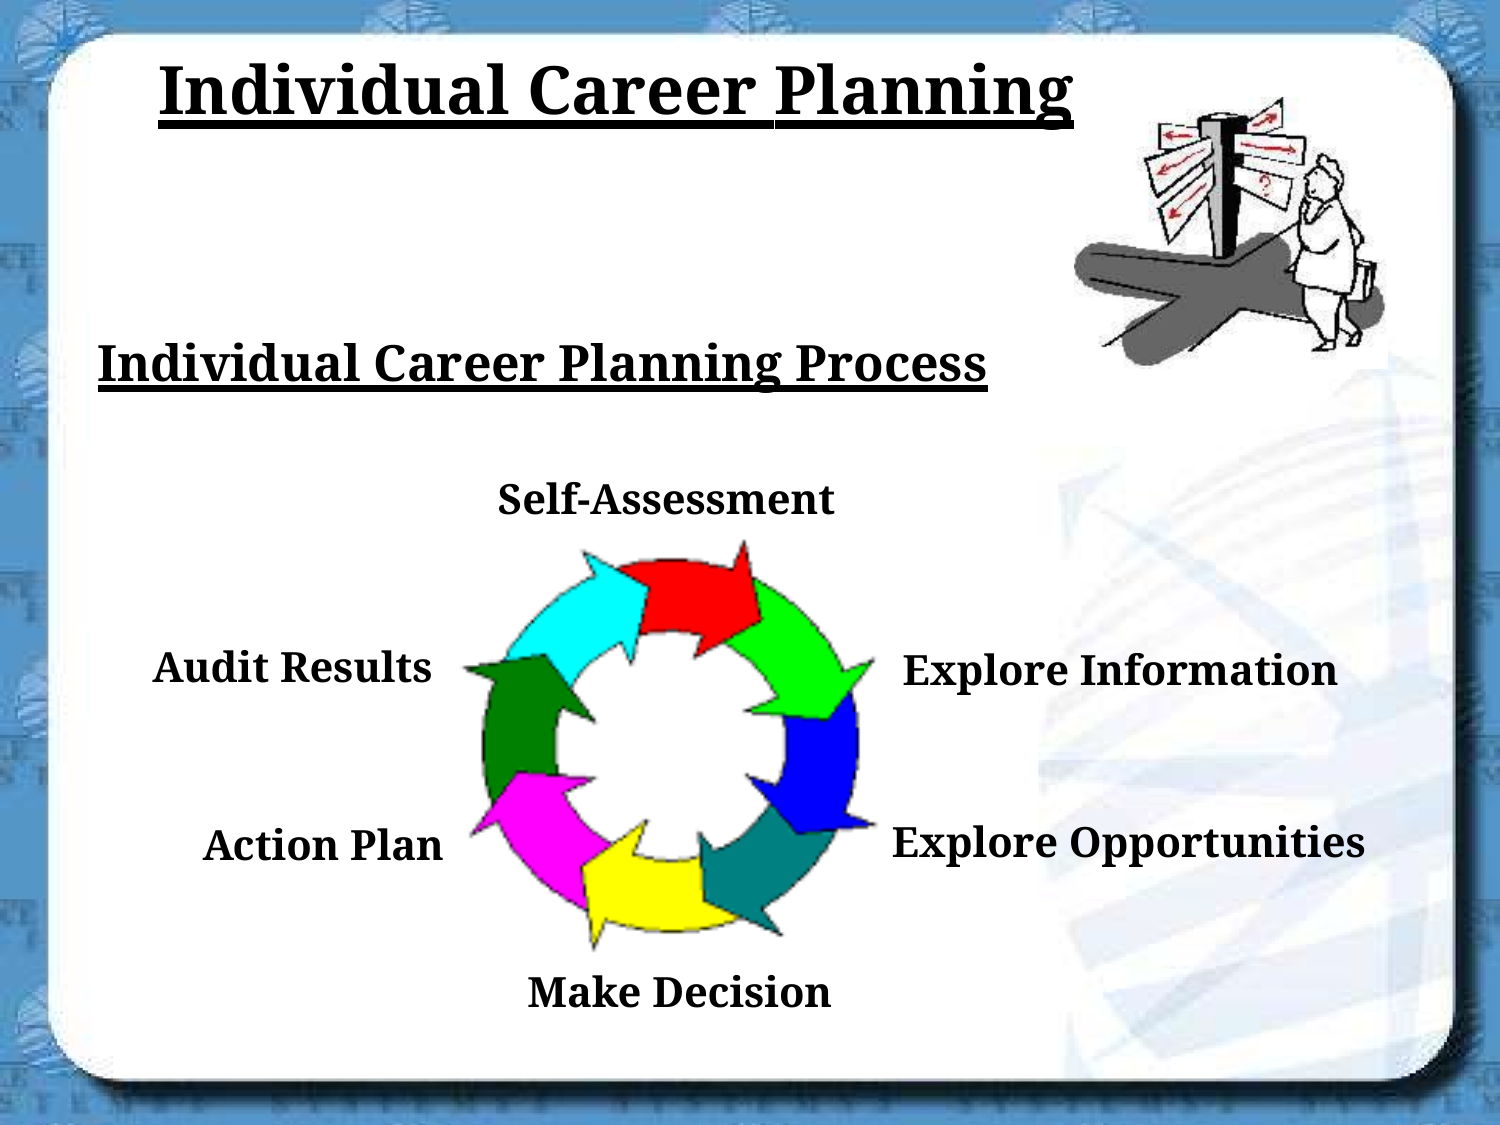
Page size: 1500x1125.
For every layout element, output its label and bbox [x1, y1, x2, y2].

text_box [0, 0, 1500, 1125]
picture [348, 486, 1038, 1063]
